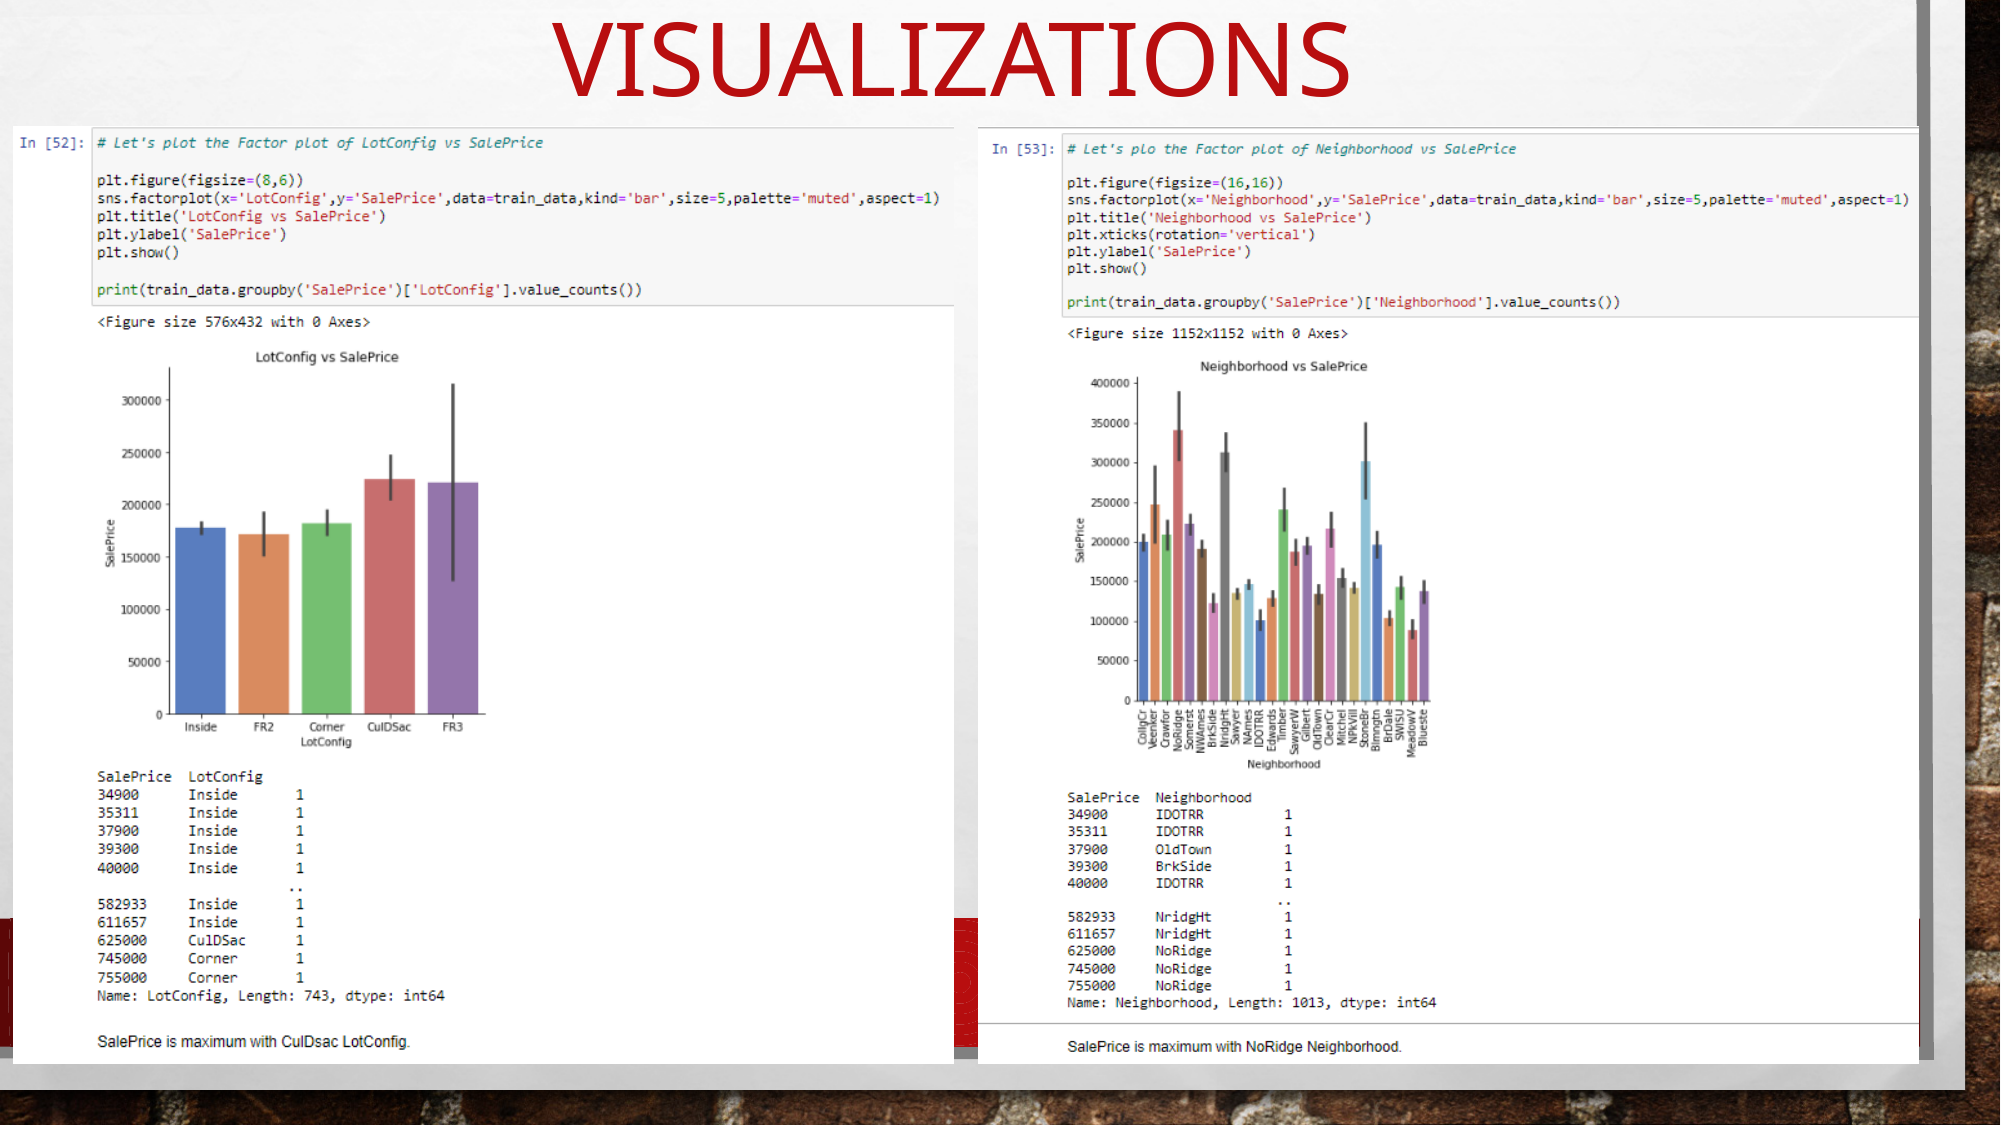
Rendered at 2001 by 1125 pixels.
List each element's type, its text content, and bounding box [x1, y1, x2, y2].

picture [978, 126, 1919, 1065]
picture [0, 0, 2000, 1125]
title Visualizations [100, 0, 1807, 127]
picture [13, 126, 954, 1065]
